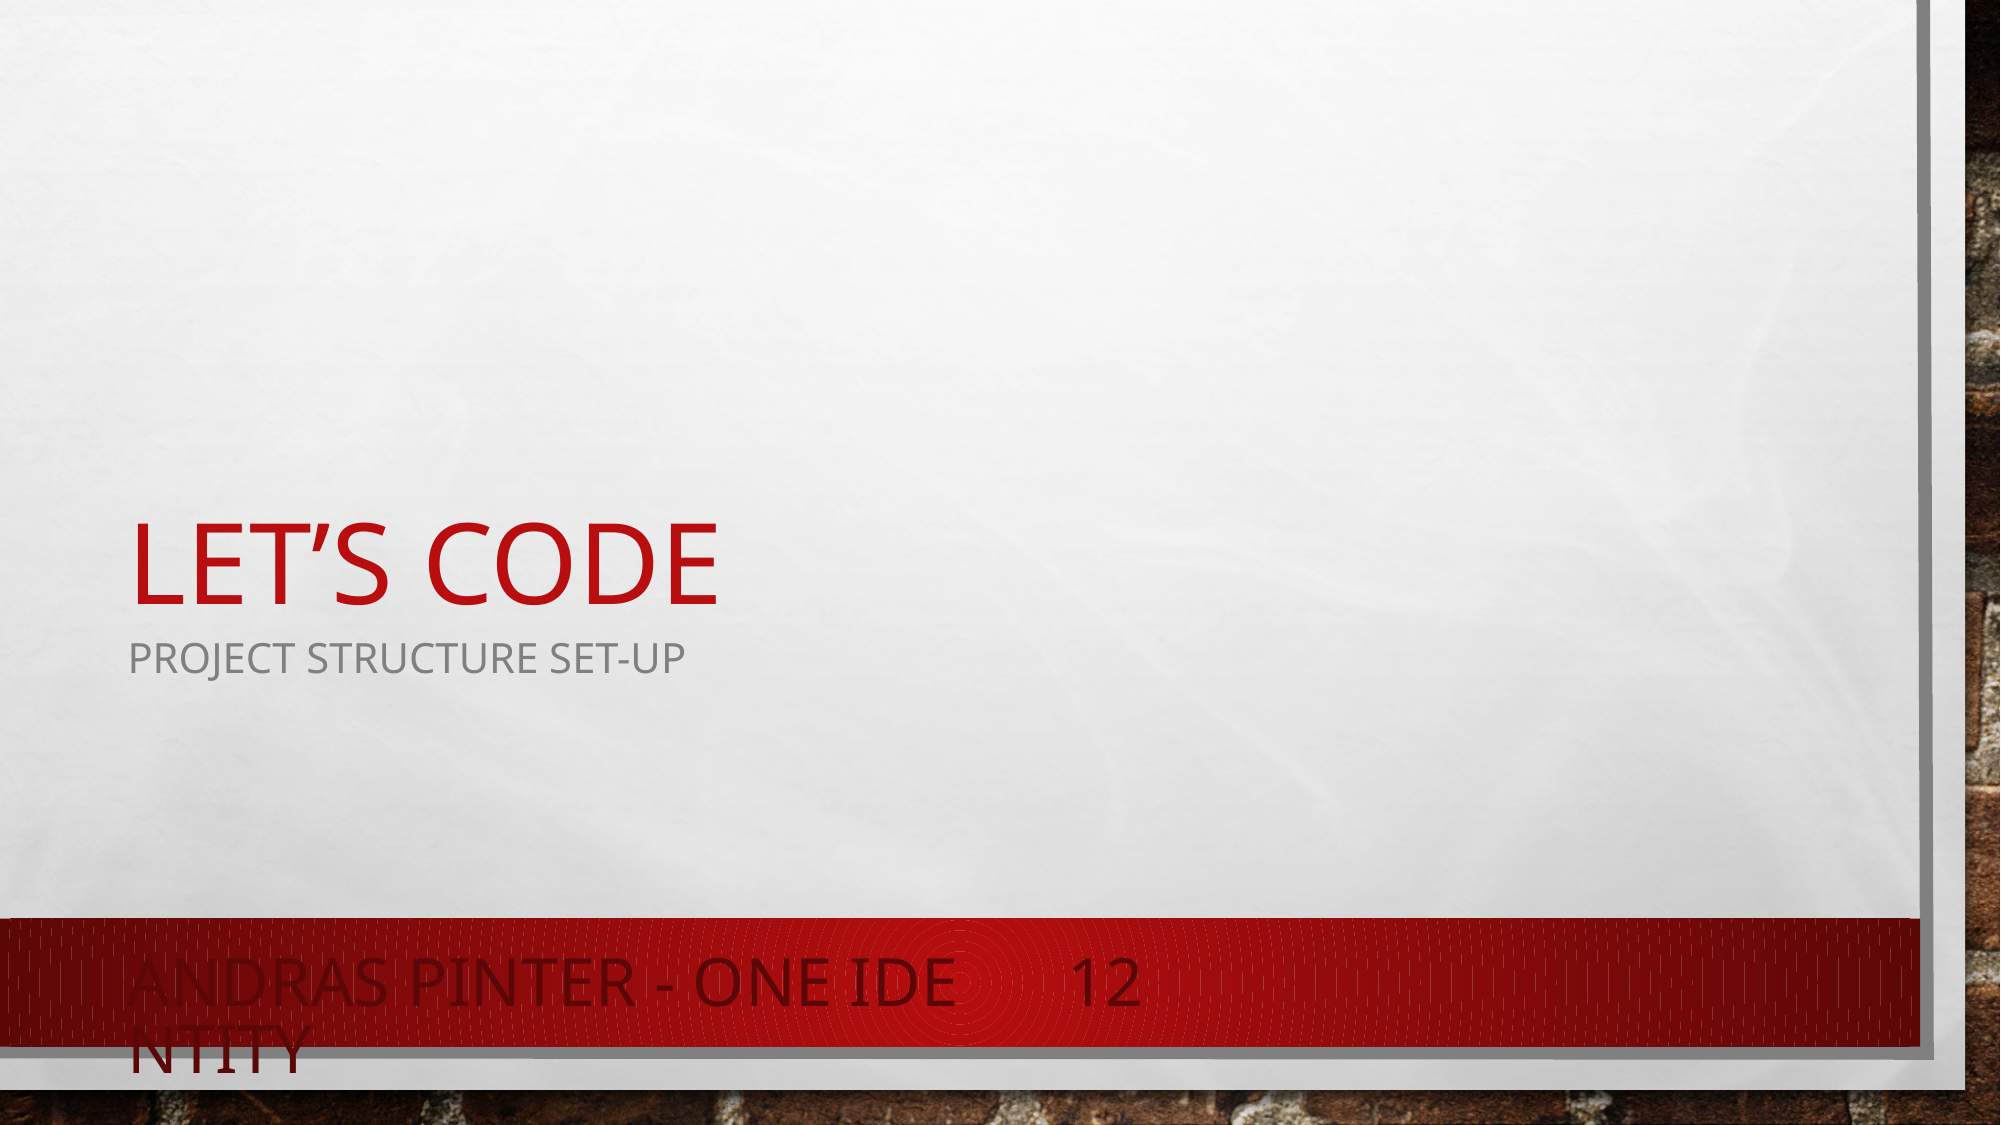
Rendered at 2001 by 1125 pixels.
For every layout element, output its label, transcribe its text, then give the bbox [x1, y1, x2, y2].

list Project structure set-up [112, 613, 1818, 883]
picture [0, 0, 2000, 1125]
footer Andras Pinter - One Identity [112, 944, 1015, 1027]
title Let’s code [112, 112, 1818, 613]
slide_number 12 [1031, 944, 1181, 1027]
